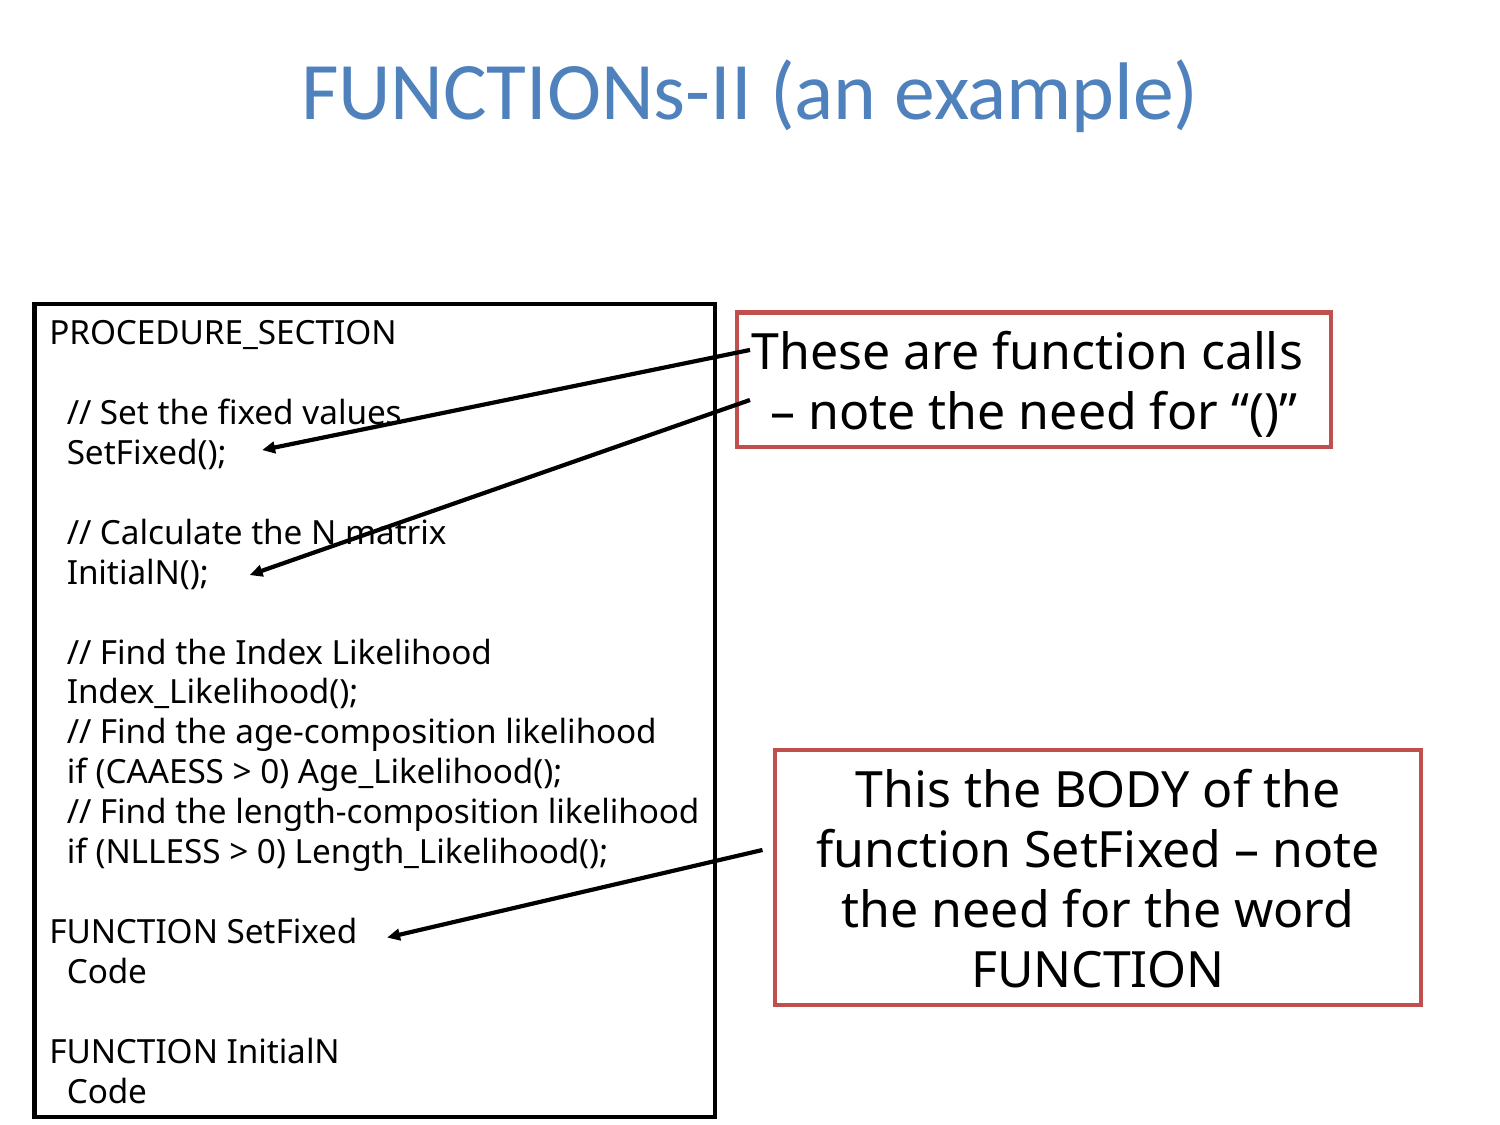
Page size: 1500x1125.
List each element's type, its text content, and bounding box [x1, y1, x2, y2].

text_box PROCEDURE_SECTION // Set the fixed values SetFixed(); // Calculate the N matrix InitialN(); // Find the Index Likelihood Index_Likelihood(); // Find the age-composition likelihood if (CAAESS > 0) Age_Likelihood(); // Find the length-composition likelihood if (NLLESS > 0) Length_Likelihood(); FUNCTION SetFixed Code FUNCTION InitialN Code [34, 304, 715, 1118]
text_box These are function calls – note the need for “()” [736, 312, 1332, 448]
text_box [262, 349, 751, 454]
text_box [387, 849, 763, 941]
text_box This the BODY of the function SetFixed – note the need for the word FUNCTION [774, 749, 1422, 1005]
text_box [249, 399, 751, 577]
title FUNCTIONs-II (an example) [75, 30, 1425, 144]
